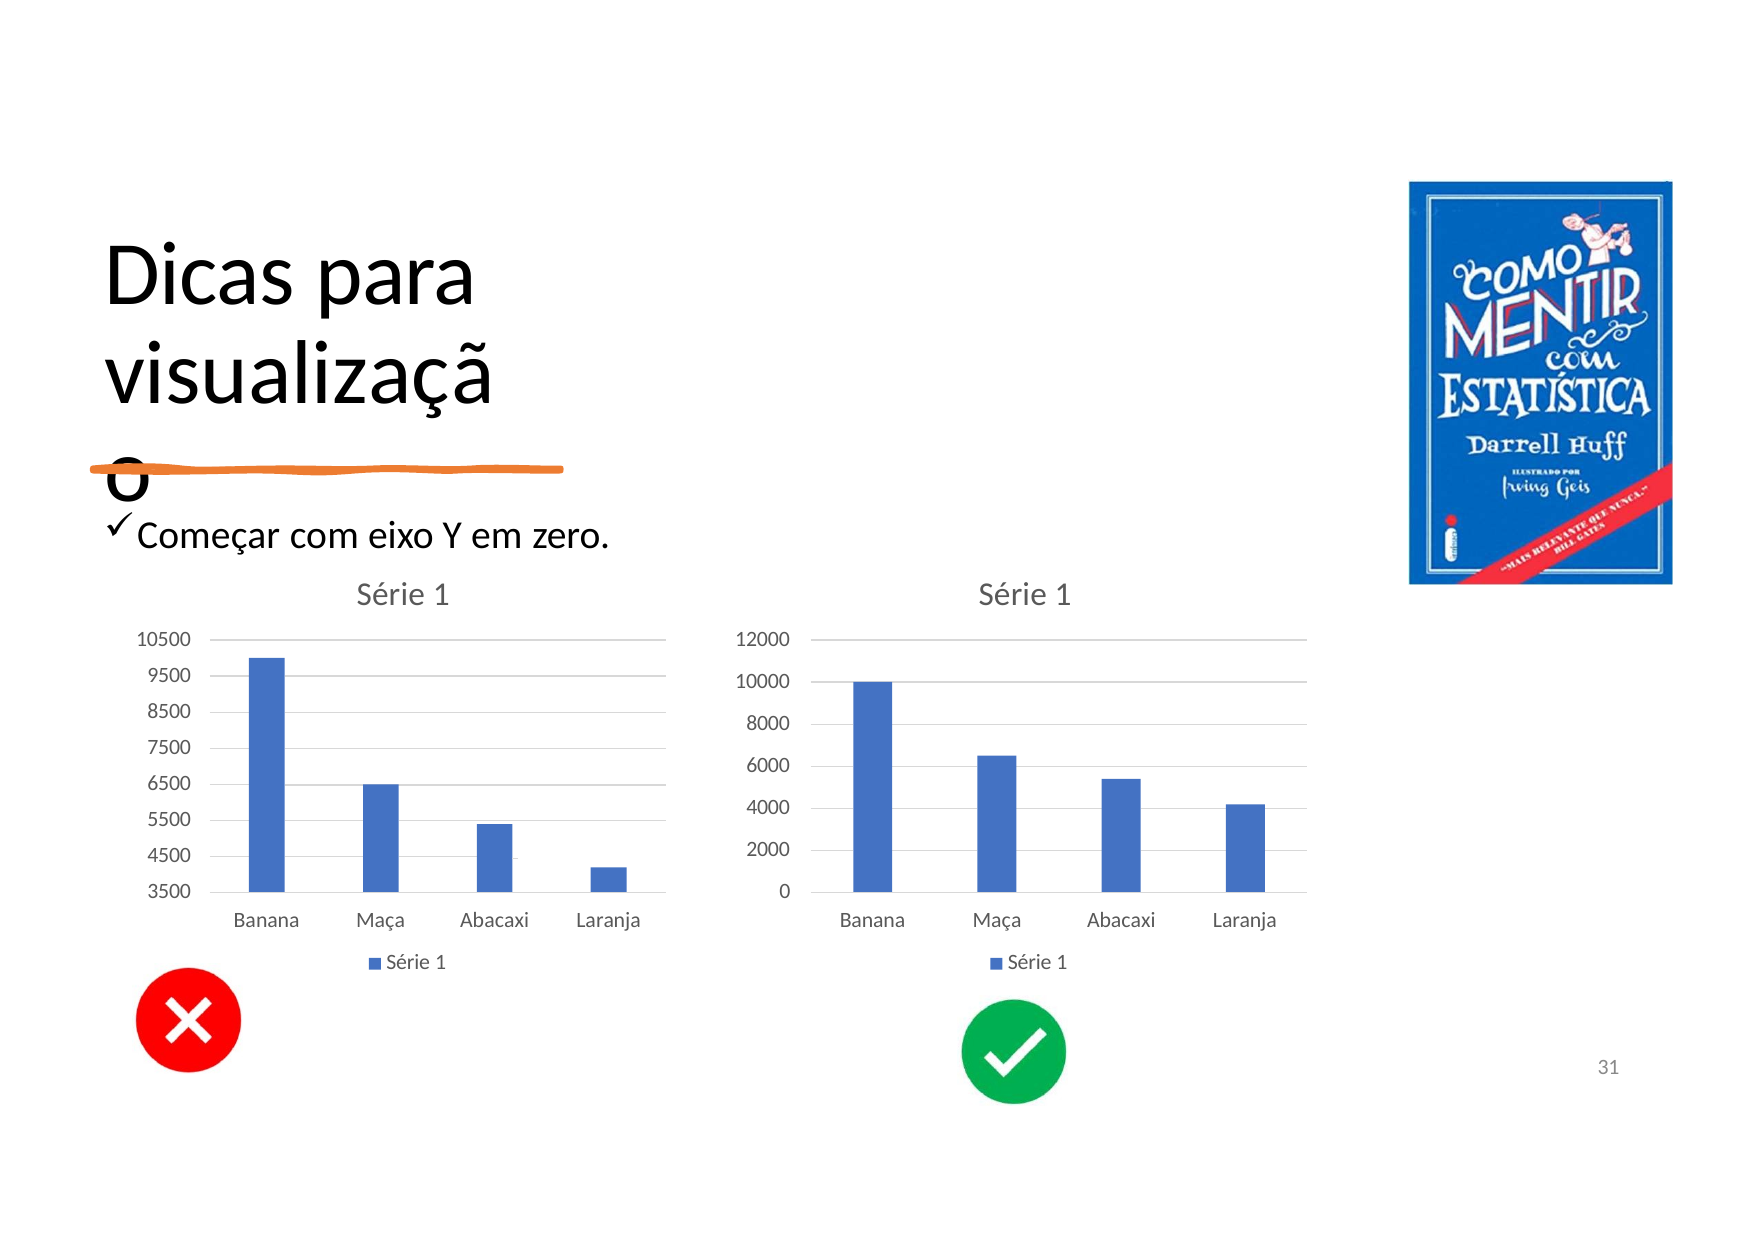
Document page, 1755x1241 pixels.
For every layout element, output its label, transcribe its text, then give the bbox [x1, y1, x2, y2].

text_box 10000 [733, 664, 793, 693]
slide_number 31 [1595, 1056, 1627, 1241]
title Dicas para visualização [102, 209, 540, 461]
text_box 2000 [744, 832, 793, 861]
text_box Laranja [574, 903, 644, 932]
text_box Abacaxi [1084, 903, 1158, 932]
text_box 6000 [744, 748, 793, 777]
text_box Maça [354, 903, 408, 932]
text_box 4000 [744, 790, 793, 819]
text_box 0 [777, 875, 793, 904]
picture [957, 995, 1068, 1106]
text_box [368, 957, 381, 970]
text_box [209, 657, 666, 894]
text_box Começar com eixo Y em zero. Série 1 [102, 489, 619, 613]
text_box Série 1 [384, 946, 450, 975]
text_box Laranja [1210, 903, 1281, 932]
text_box Banana [231, 903, 302, 932]
text_box Série 1 [1005, 946, 1071, 975]
picture [132, 963, 243, 1074]
text_box 8000 [744, 706, 793, 735]
text_box Série 1 [976, 569, 1075, 613]
text_box 10500 9500 8500 7500 6500 5500 4500 3500 [132, 613, 192, 903]
text_box [990, 957, 1003, 970]
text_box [810, 681, 1308, 894]
text_box Abacaxi [458, 903, 531, 932]
text_box 12000 [733, 622, 793, 651]
text_box Banana [837, 903, 908, 932]
text_box Maça [970, 903, 1024, 932]
picture [1408, 179, 1673, 586]
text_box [89, 462, 564, 476]
title Dicas para visualização [102, 484, 540, 489]
